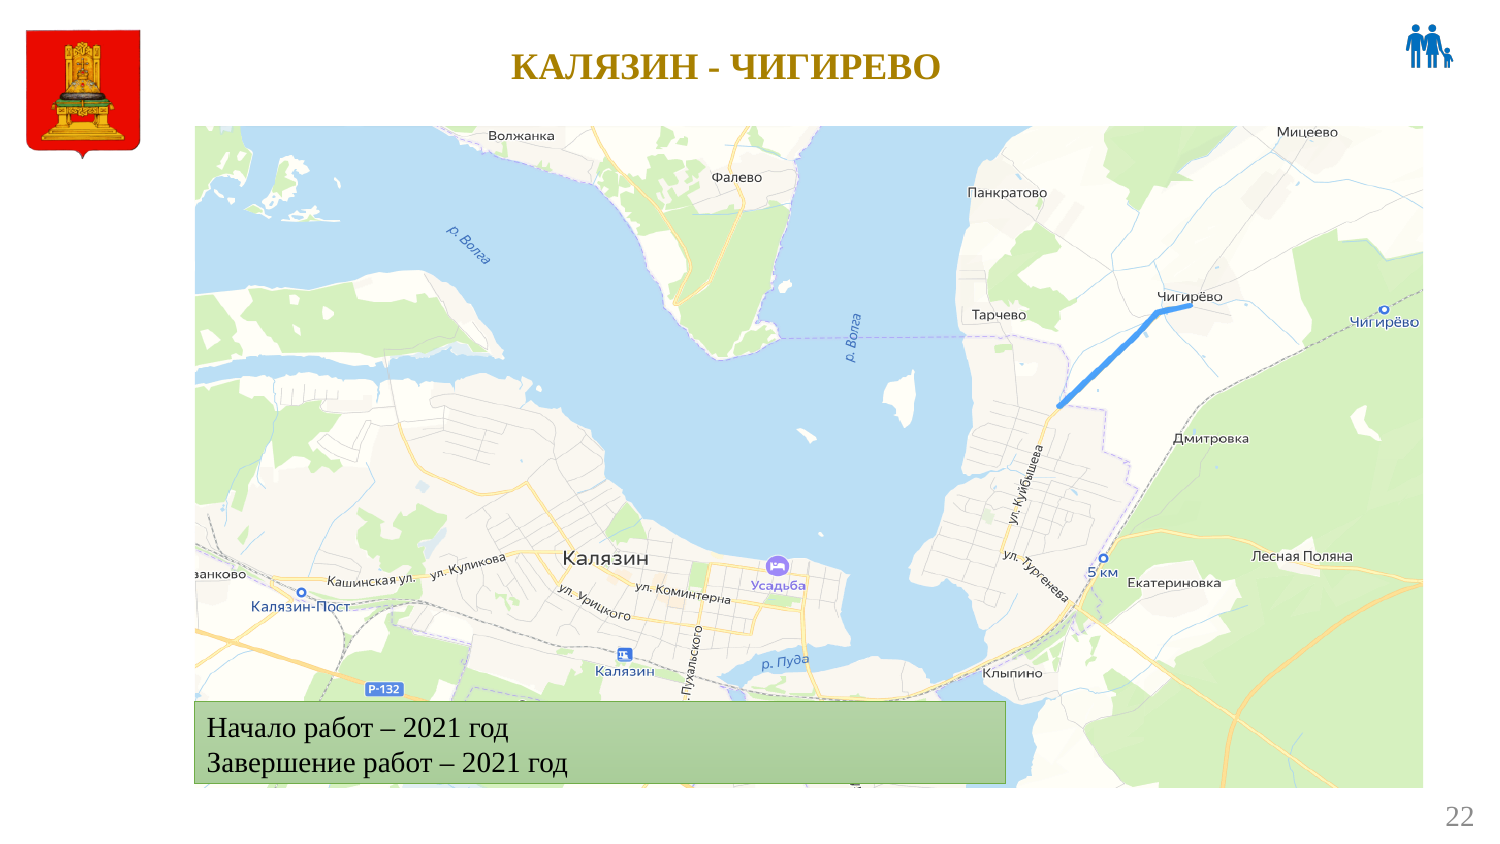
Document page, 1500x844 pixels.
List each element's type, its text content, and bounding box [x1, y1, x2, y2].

title КАЛЯЗИН - ЧИГИРЕВО [148, 32, 1313, 103]
picture [1403, 20, 1456, 72]
slide_number 22 [1139, 792, 1490, 838]
picture [194, 126, 1424, 788]
picture [23, 23, 148, 166]
